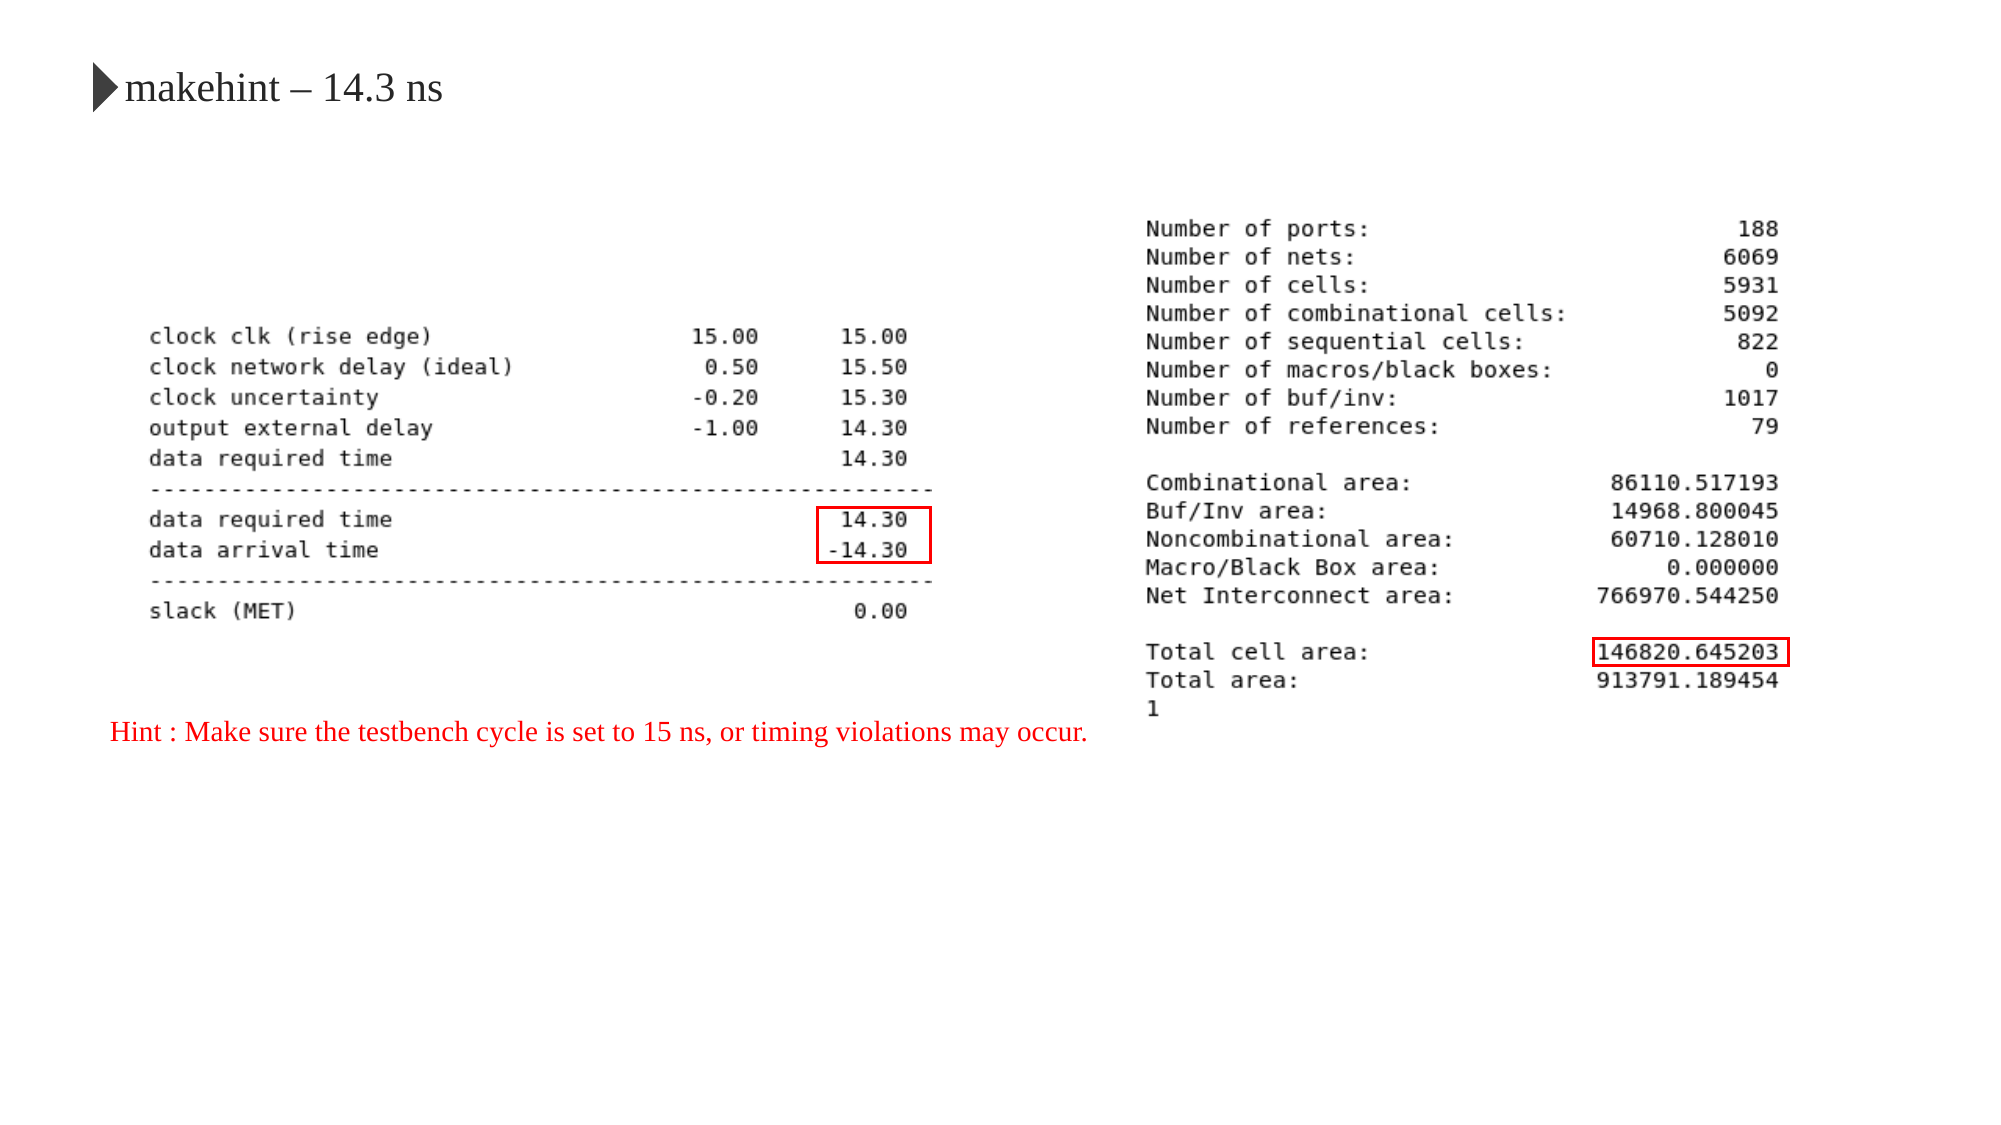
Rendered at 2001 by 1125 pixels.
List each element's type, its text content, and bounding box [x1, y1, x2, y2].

picture [1143, 210, 1789, 721]
text_box Hint : Make sure the testbench cycle is set to 15 ns, or timing violations may occur. [95, 705, 1105, 755]
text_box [93, 52, 460, 118]
picture [139, 317, 932, 634]
